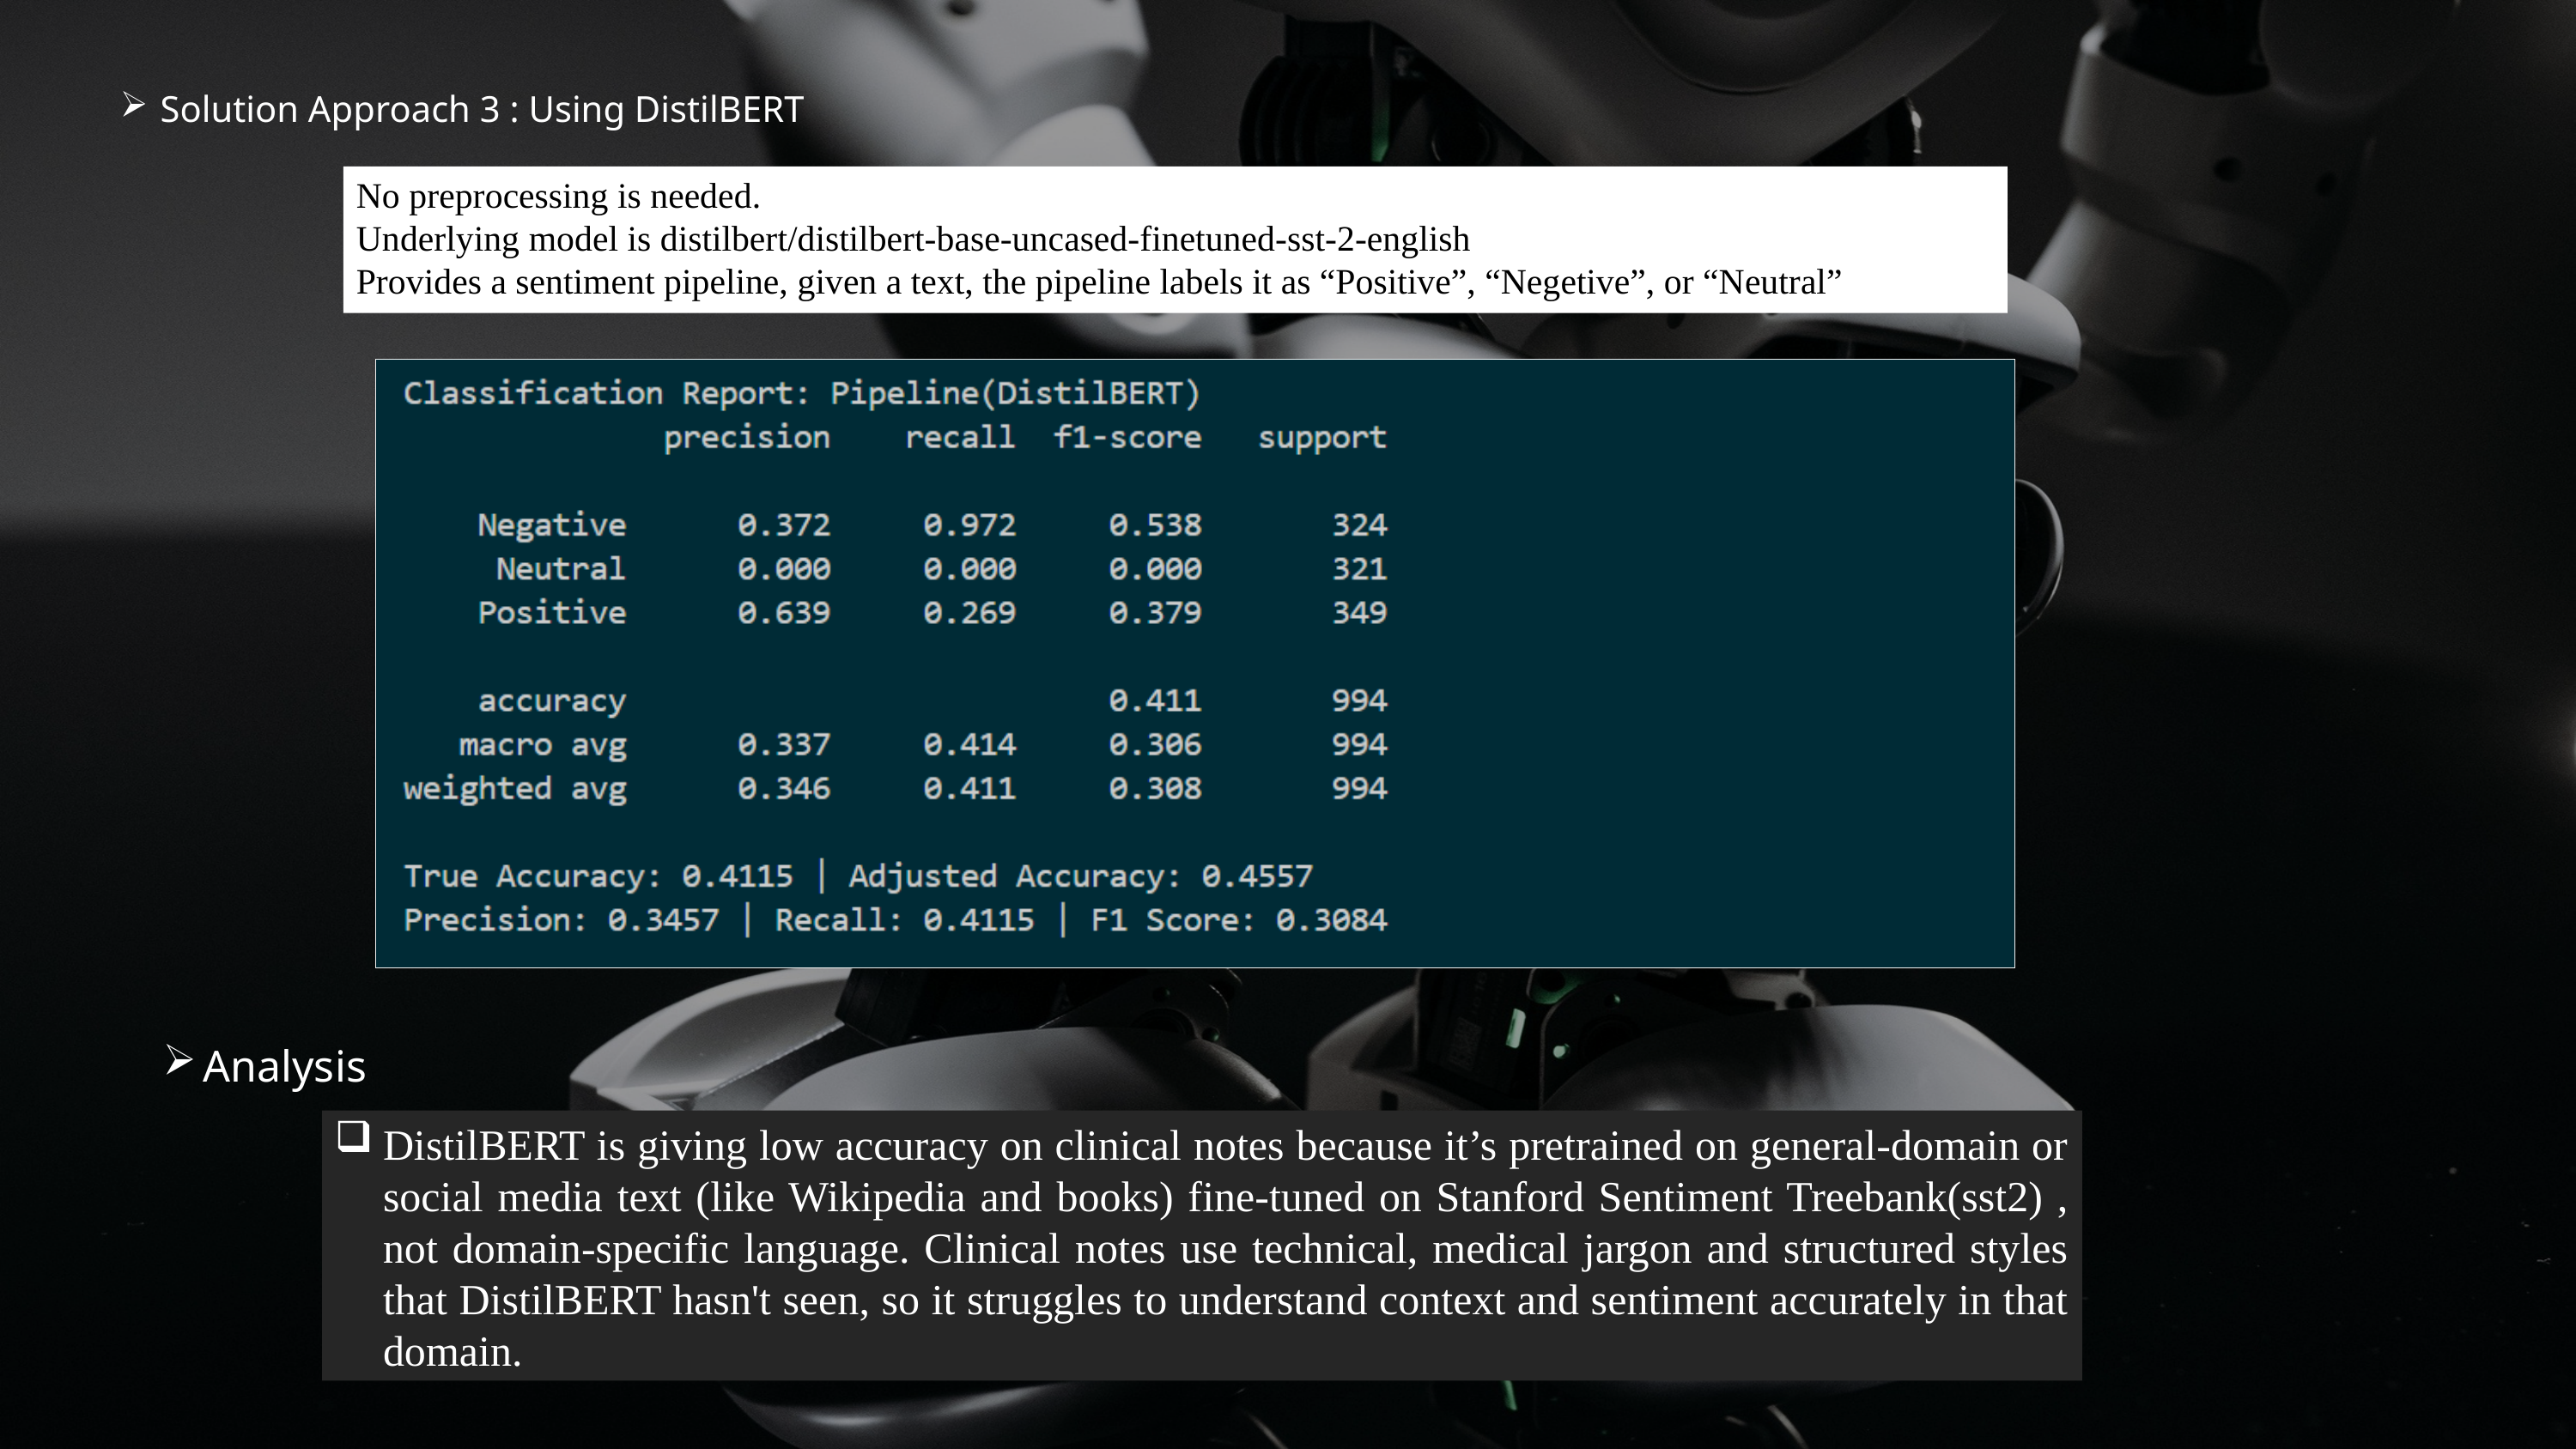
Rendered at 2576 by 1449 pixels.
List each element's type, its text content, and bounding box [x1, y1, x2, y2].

picture [573, 518, 589, 536]
picture [1111, 431, 1126, 448]
picture [834, 382, 867, 404]
picture [961, 864, 997, 887]
picture [608, 607, 626, 623]
picture [554, 558, 570, 579]
picture [720, 865, 739, 887]
picture [948, 574, 955, 579]
picture [515, 775, 552, 799]
picture [1148, 733, 1201, 755]
picture [1166, 382, 1183, 404]
picture [980, 514, 998, 536]
picture [540, 598, 547, 603]
picture [999, 514, 1016, 536]
picture [781, 422, 788, 427]
picture [1150, 382, 1164, 404]
picture [775, 558, 830, 579]
picture [536, 387, 552, 404]
picture [1133, 574, 1141, 579]
picture [1188, 379, 1198, 410]
picture [608, 738, 628, 762]
picture [1352, 514, 1369, 536]
picture [480, 387, 495, 404]
picture [478, 514, 515, 536]
picture [926, 870, 940, 887]
picture [1186, 689, 1201, 712]
picture [424, 380, 440, 404]
picture [923, 777, 942, 799]
picture [1056, 870, 1070, 887]
picture [1074, 387, 1091, 404]
picture [762, 794, 769, 799]
picture [744, 422, 751, 427]
picture [578, 598, 584, 603]
picture [484, 906, 491, 911]
picture [404, 382, 422, 404]
picture [1276, 909, 1294, 931]
picture [799, 399, 806, 404]
picture [923, 558, 942, 579]
picture [851, 907, 867, 931]
picture [888, 870, 902, 894]
picture [793, 431, 811, 448]
picture [404, 782, 440, 799]
picture [961, 909, 981, 931]
picture [999, 424, 1016, 448]
picture [480, 914, 496, 931]
picture [1109, 733, 1127, 755]
picture [1295, 865, 1313, 887]
picture [832, 914, 849, 931]
picture [573, 738, 589, 755]
picture [856, 379, 862, 384]
picture [443, 775, 496, 806]
picture [1074, 426, 1091, 448]
picture [1226, 882, 1234, 887]
picture [777, 733, 793, 755]
picture [1239, 865, 1259, 887]
picture [777, 777, 830, 799]
picture [1130, 431, 1144, 448]
picture [498, 914, 513, 931]
picture [685, 382, 701, 404]
picture [1204, 914, 1239, 931]
picture [1146, 909, 1164, 931]
picture [923, 909, 942, 931]
picture [591, 738, 608, 755]
picture [1133, 794, 1141, 799]
picture [982, 379, 994, 410]
picture [1166, 514, 1201, 536]
picture [1245, 914, 1252, 919]
picture [1109, 558, 1127, 579]
picture [499, 387, 514, 404]
picture [795, 733, 811, 755]
picture [707, 882, 714, 887]
picture [1202, 865, 1220, 887]
picture [1092, 909, 1107, 931]
picture [814, 914, 829, 931]
picture [534, 914, 552, 931]
picture [1018, 387, 1035, 404]
picture [447, 773, 454, 779]
picture [1183, 914, 1201, 931]
picture [610, 556, 626, 579]
picture [651, 870, 658, 875]
picture [375, 359, 2016, 969]
picture [499, 738, 513, 755]
picture [554, 602, 570, 623]
picture [592, 694, 606, 712]
picture [462, 914, 476, 931]
picture [762, 574, 769, 579]
picture [1109, 514, 1127, 536]
picture [738, 602, 756, 623]
picture [1000, 777, 1016, 799]
picture [892, 925, 899, 931]
picture [814, 514, 830, 536]
picture [1370, 558, 1387, 579]
picture [793, 514, 811, 536]
picture [591, 870, 608, 887]
picture [591, 518, 608, 536]
picture [516, 380, 535, 404]
picture [758, 431, 773, 448]
picture [555, 387, 568, 404]
picture [1133, 618, 1141, 623]
picture [573, 694, 589, 712]
picture [739, 865, 756, 887]
picture [1369, 514, 1388, 536]
picture [573, 387, 589, 404]
picture [1334, 558, 1350, 579]
picture [948, 530, 955, 536]
picture [998, 733, 1018, 755]
picture [722, 382, 793, 410]
picture [944, 865, 960, 887]
picture [479, 694, 496, 712]
picture [1260, 431, 1274, 448]
picture [536, 870, 550, 887]
picture [947, 618, 955, 623]
picture [963, 431, 979, 448]
picture [981, 777, 998, 799]
picture [683, 909, 719, 931]
picture [1018, 909, 1035, 931]
picture [610, 694, 626, 718]
picture [1023, 379, 1030, 384]
picture [651, 882, 658, 887]
picture [1171, 882, 1178, 887]
picture [1146, 558, 1201, 579]
picture [1148, 514, 1164, 536]
picture [1369, 602, 1387, 623]
picture [1352, 426, 1387, 448]
picture [923, 514, 942, 536]
picture [1278, 865, 1294, 887]
text_box Solution Approach 3 : Using DistilBERT [106, 80, 1398, 136]
picture [517, 738, 552, 755]
picture [923, 733, 942, 755]
picture [442, 387, 476, 404]
picture [404, 865, 422, 887]
picture [1334, 514, 1350, 536]
picture [498, 777, 514, 799]
picture [424, 870, 440, 887]
picture [1170, 870, 1178, 875]
picture [945, 431, 958, 448]
picture [926, 387, 942, 404]
picture [515, 518, 552, 543]
picture [522, 906, 528, 911]
picture [1147, 870, 1164, 894]
picture [795, 602, 811, 623]
picture [701, 387, 719, 404]
text_box DistilBERT is giving low accuracy on clinical notes because it’s pretrained on general-domain or social media text (like Wikipedia and books) fine-tuned on Stanford Sentiment Treebank(sst2) , not domain-specific language. Clinical notes use technical, medical jargon and structured styles that DistilBERT hasn't seen, so it struggles to understand context and sentiment accurately in that domain. [322, 1110, 2082, 1381]
picture [554, 514, 570, 536]
picture [998, 382, 1018, 404]
picture [998, 602, 1016, 623]
picture [1109, 777, 1127, 799]
picture [555, 870, 570, 887]
picture [1315, 909, 1388, 931]
picture [632, 925, 640, 931]
picture [871, 387, 904, 410]
picture [762, 530, 769, 536]
picture [1133, 750, 1141, 755]
picture [948, 794, 955, 799]
picture [738, 558, 756, 579]
picture [628, 870, 645, 894]
picture [777, 431, 793, 448]
text_box No preprocessing is needed. Underlying model is distilbert/distilbert-base-uncased-finetuned-sst-2-english Provides a sentiment pipeline, given a text, the pipeline labels it as “Positive”, “Negetive”, or “Neutral” [343, 166, 2008, 313]
picture [907, 431, 942, 448]
picture [1016, 865, 1051, 887]
picture [1112, 382, 1144, 404]
picture [1260, 865, 1276, 887]
picture [961, 558, 1016, 579]
picture [536, 694, 570, 712]
picture [1245, 925, 1252, 931]
picture [591, 782, 608, 799]
picture [1316, 431, 1350, 455]
picture [870, 907, 886, 931]
picture [647, 909, 683, 931]
picture [777, 865, 793, 887]
picture [1334, 602, 1370, 623]
picture [517, 694, 532, 712]
picture [793, 914, 811, 931]
picture [1130, 870, 1144, 887]
picture [1036, 387, 1051, 404]
picture [537, 563, 552, 579]
picture [1298, 431, 1313, 455]
picture [424, 914, 459, 931]
picture [443, 870, 477, 887]
picture [1110, 870, 1127, 887]
picture [800, 387, 806, 392]
picture [849, 864, 886, 887]
picture [615, 379, 621, 384]
text_box [0, 0, 2576, 1449]
picture [573, 607, 589, 623]
picture [907, 380, 923, 404]
picture [892, 914, 899, 919]
picture [1092, 380, 1109, 404]
picture [762, 618, 769, 623]
picture [1111, 909, 1127, 931]
picture [1109, 689, 1127, 712]
picture [1133, 530, 1141, 536]
picture [573, 782, 589, 799]
picture [1148, 777, 1201, 799]
picture [576, 914, 584, 919]
picture [1352, 558, 1369, 579]
picture [1055, 382, 1072, 404]
picture [577, 925, 584, 931]
picture [816, 431, 830, 448]
picture [1167, 689, 1183, 712]
picture [961, 733, 981, 755]
picture [1332, 777, 1388, 799]
picture [1078, 379, 1085, 384]
picture [981, 909, 998, 931]
picture [627, 387, 645, 404]
picture [981, 733, 998, 755]
picture [1096, 436, 1107, 440]
picture [682, 865, 701, 887]
picture [895, 862, 902, 866]
picture [999, 909, 1016, 931]
picture [738, 733, 756, 755]
picture [776, 602, 793, 623]
picture [1133, 706, 1141, 712]
picture [608, 909, 626, 931]
picture [744, 902, 750, 937]
picture [1148, 602, 1164, 623]
picture [721, 431, 736, 448]
picture [819, 858, 823, 894]
picture [608, 518, 626, 536]
picture [608, 782, 628, 806]
picture [930, 379, 937, 384]
picture [1300, 925, 1308, 931]
picture [611, 870, 624, 887]
picture [503, 379, 510, 384]
picture [738, 777, 756, 799]
picture [667, 431, 719, 455]
picture [1279, 431, 1294, 448]
picture [945, 387, 979, 404]
picture [1332, 689, 1388, 712]
picture [573, 563, 589, 579]
picture [1167, 914, 1182, 931]
picture [1165, 602, 1201, 623]
picture [556, 914, 570, 931]
picture [591, 607, 608, 623]
picture [407, 909, 422, 931]
picture [812, 733, 830, 755]
picture [961, 777, 981, 799]
picture [1109, 602, 1127, 623]
picture [1054, 424, 1073, 448]
picture [536, 607, 552, 623]
picture [1332, 733, 1388, 755]
picture [762, 750, 769, 755]
text_box Analysis [149, 1033, 1441, 1098]
picture [591, 563, 608, 579]
picture [981, 602, 998, 623]
picture [1146, 689, 1166, 711]
picture [517, 914, 533, 931]
picture [497, 558, 533, 579]
picture [963, 602, 979, 623]
picture [961, 514, 979, 536]
picture [1074, 870, 1109, 887]
picture [481, 602, 532, 623]
picture [981, 424, 997, 448]
picture [758, 865, 775, 887]
picture [777, 514, 793, 536]
picture [648, 387, 663, 404]
picture [778, 909, 793, 931]
picture [1060, 902, 1065, 937]
picture [573, 870, 589, 887]
picture [812, 602, 830, 623]
picture [948, 750, 955, 755]
picture [460, 738, 496, 755]
picture [540, 379, 547, 384]
picture [947, 925, 955, 931]
picture [591, 382, 626, 404]
picture [908, 870, 923, 887]
picture [1146, 431, 1201, 448]
picture [499, 694, 513, 712]
picture [496, 865, 532, 887]
picture [740, 431, 756, 448]
picture [923, 602, 942, 623]
picture [738, 514, 756, 536]
